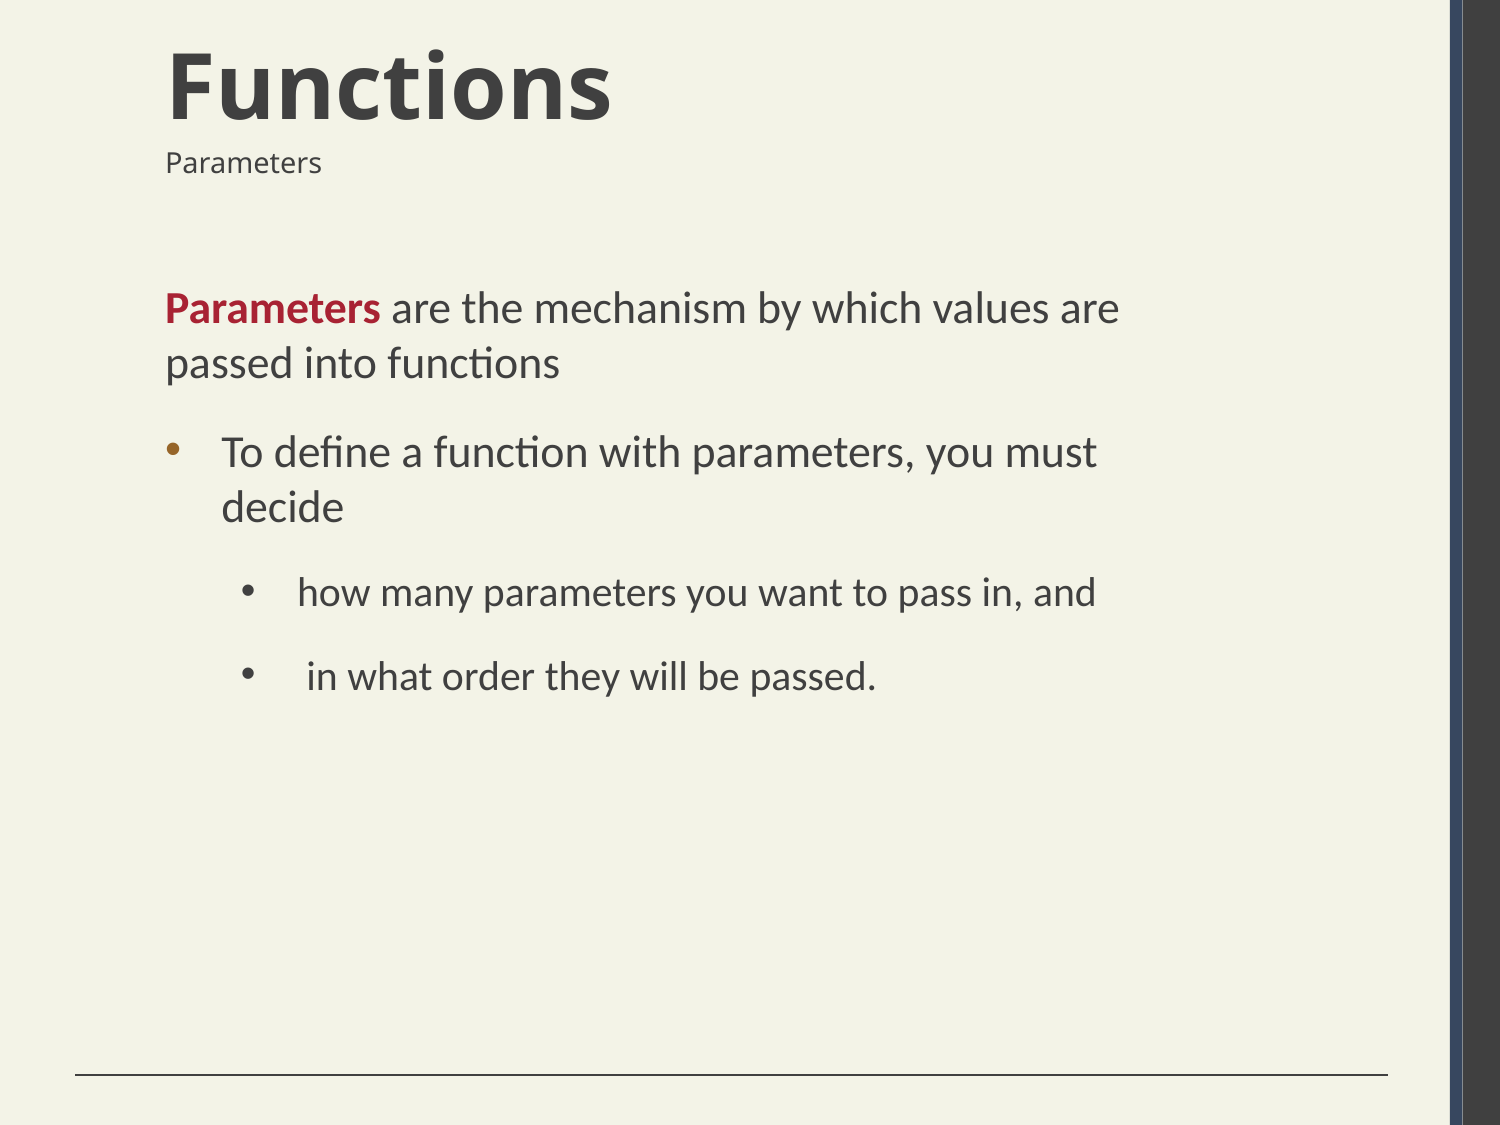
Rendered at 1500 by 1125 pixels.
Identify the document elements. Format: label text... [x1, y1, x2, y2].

list Parameters [150, 137, 1200, 188]
list Parameters are the mechanism by which values are passed into functions To define a function with parameters, you must decide how many parameters you want to pass in, and in what order they will be passed. [150, 270, 1200, 1013]
title Functions [150, 20, 1425, 188]
